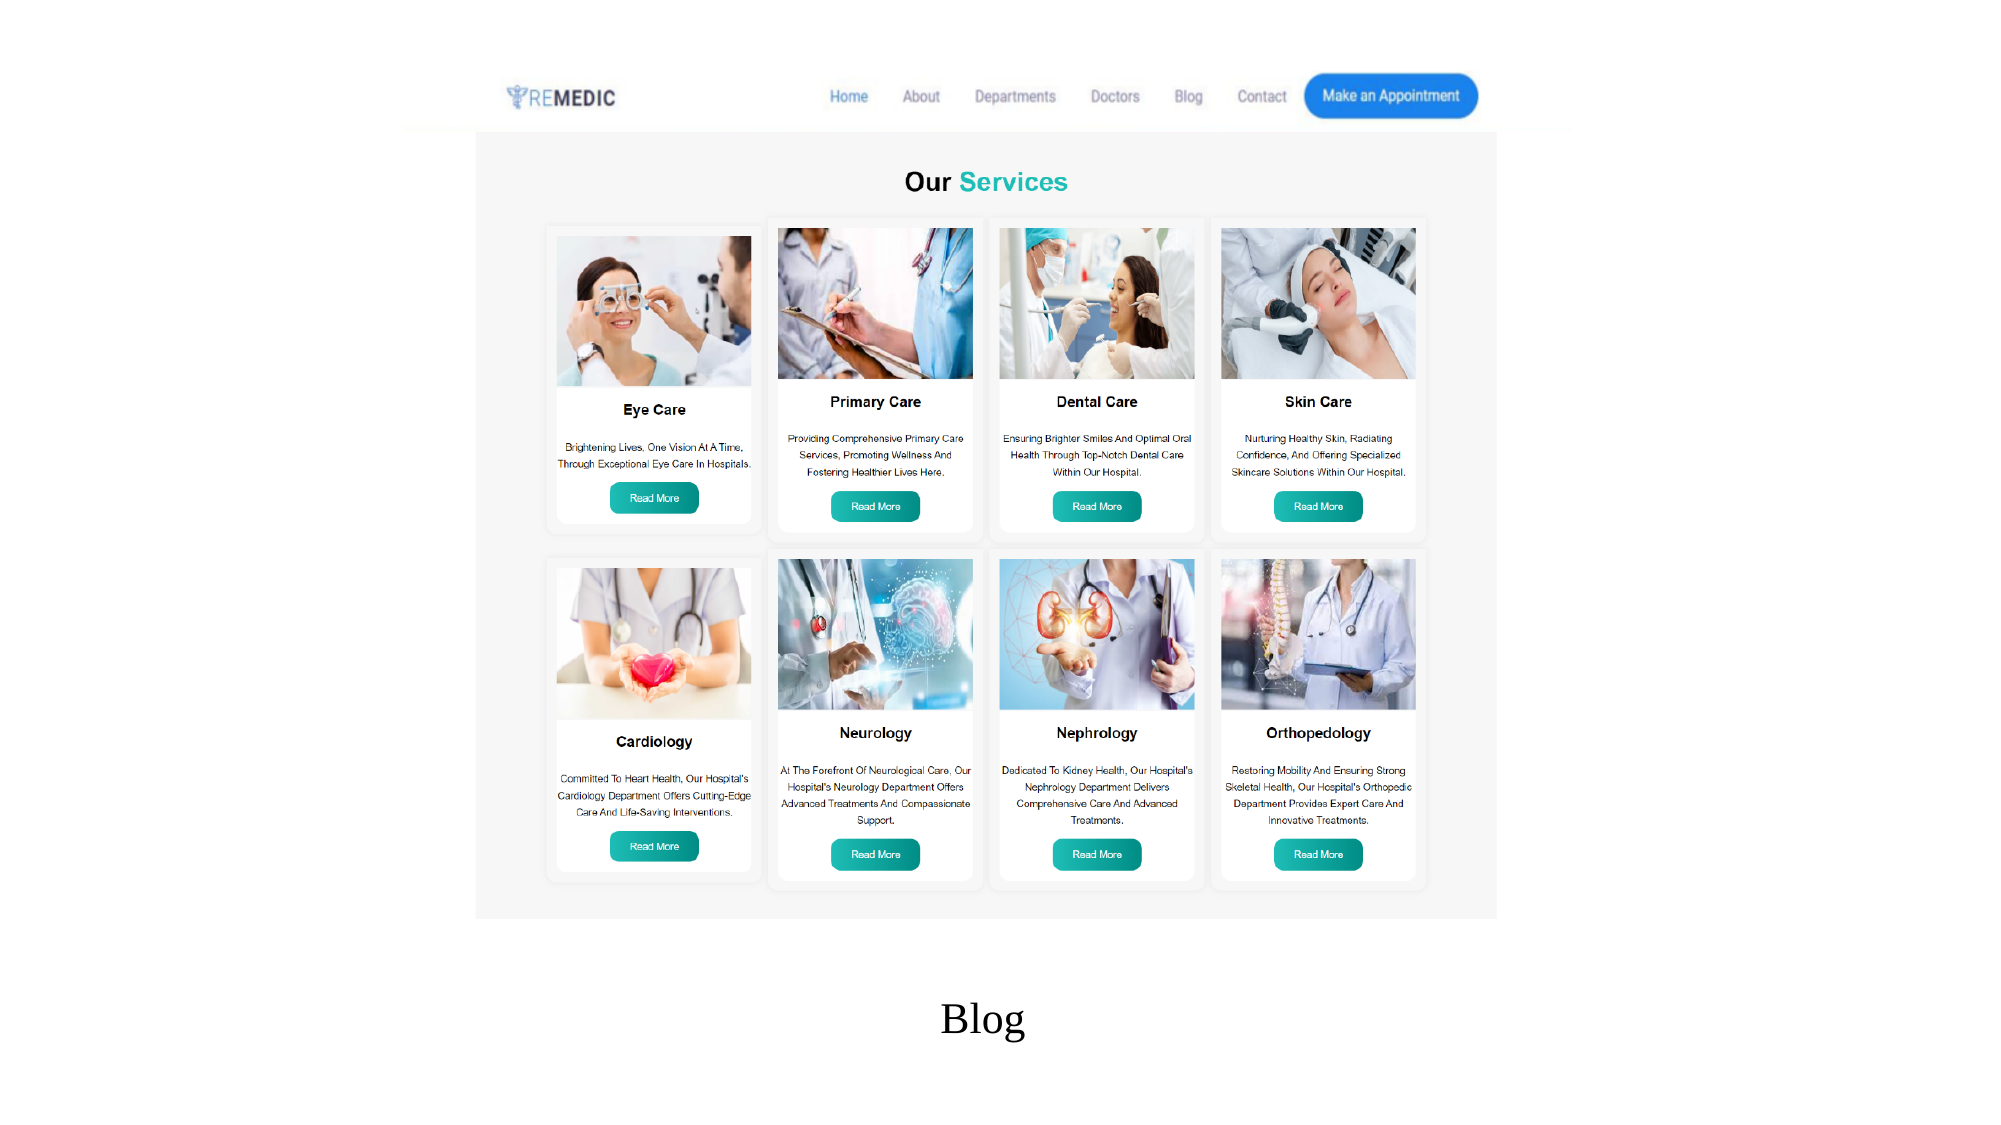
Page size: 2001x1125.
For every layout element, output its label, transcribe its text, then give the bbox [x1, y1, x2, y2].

text_box Blog [925, 982, 1047, 1050]
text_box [401, 68, 1572, 919]
